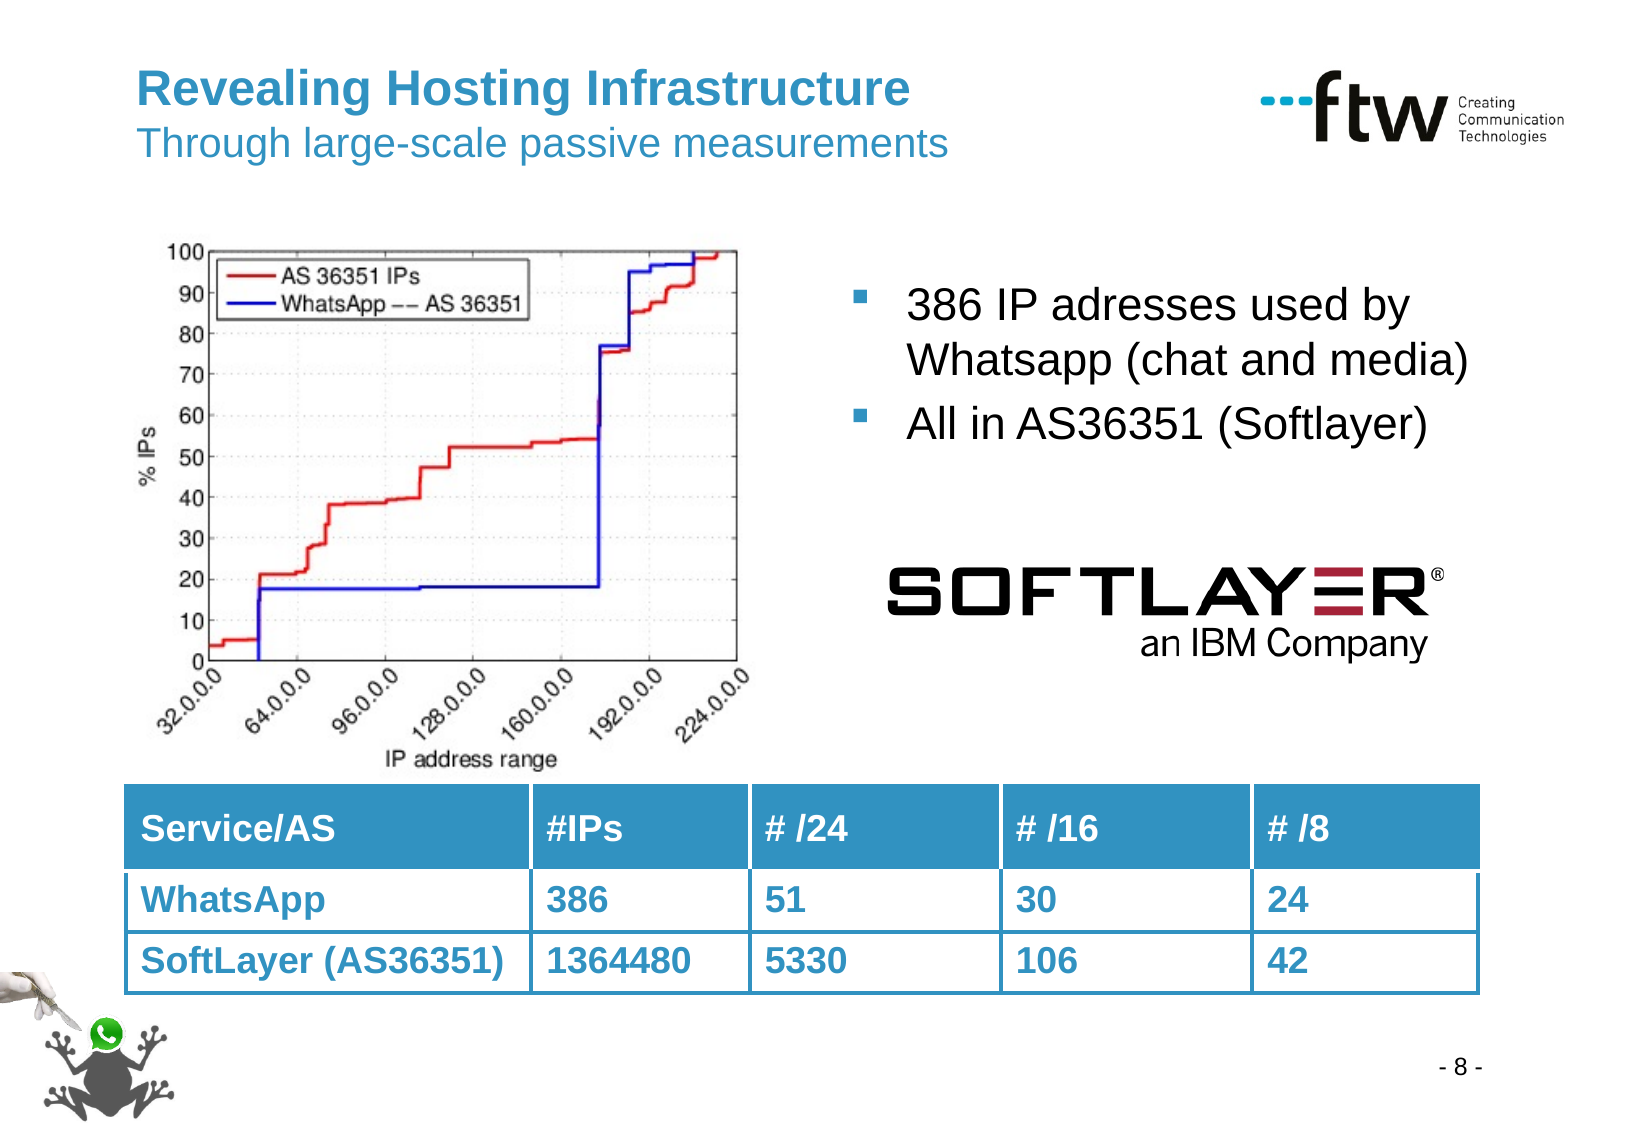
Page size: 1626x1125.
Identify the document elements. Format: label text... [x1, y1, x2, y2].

table_cell SoftLayer (AS36351) [128, 934, 529, 991]
table_header Service/AS [128, 801, 529, 869]
picture [120, 207, 801, 793]
picture [1252, 66, 1569, 147]
slide_number - 8 - [1284, 1042, 1625, 1106]
table_header # /8 [1254, 788, 1476, 869]
table_cell 42 [1254, 934, 1476, 991]
picture [887, 444, 1444, 664]
table_cell 51 [752, 873, 999, 930]
table_header # /16 [1003, 788, 1250, 869]
title Revealing Hosting Infrastructure Through large-scale passive measurements [120, 44, 1227, 177]
table_header #IPs [533, 801, 748, 869]
picture [0, 972, 177, 1123]
table_cell 106 [1003, 934, 1250, 991]
table_cell 1364480 [533, 934, 748, 991]
table_cell 5330 [752, 934, 999, 991]
table_cell 24 [1254, 873, 1476, 930]
table_cell 30 [1003, 873, 1250, 930]
table_header # /24 [752, 788, 999, 869]
table_cell WhatsApp [128, 873, 529, 930]
table_cell 386 [533, 873, 748, 930]
list 386 IP adresses used by Whatsapp (chat and media) All in AS36351 (Softlayer) [834, 266, 1497, 1012]
